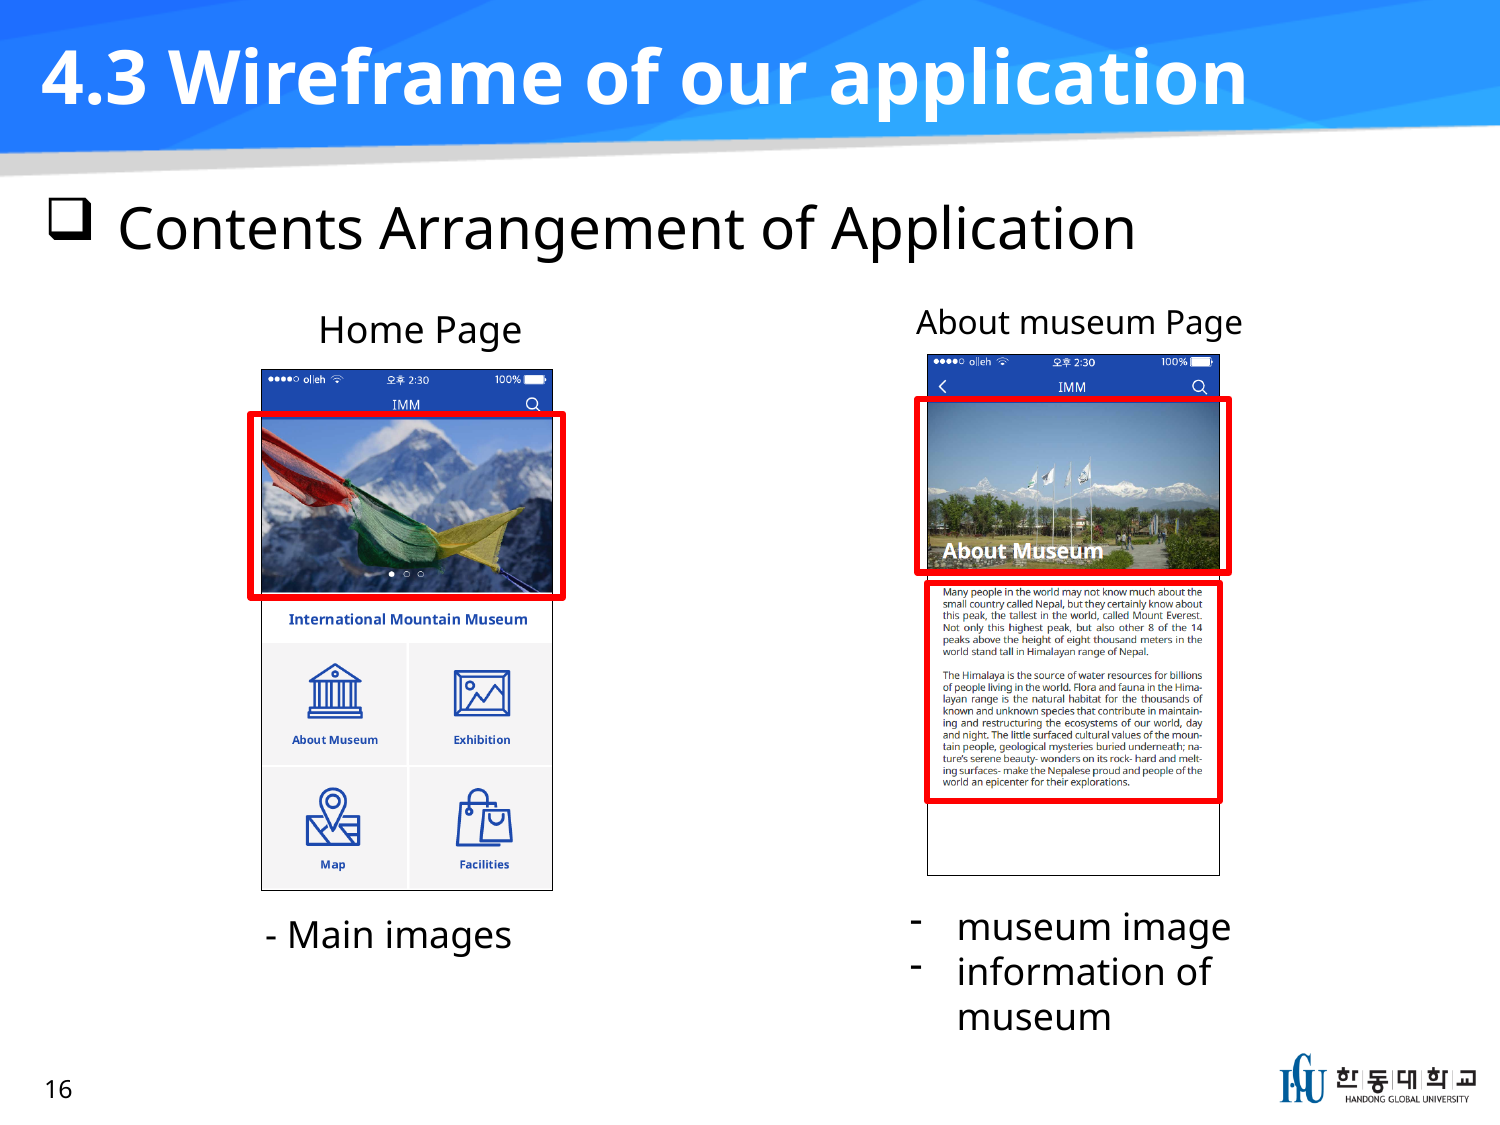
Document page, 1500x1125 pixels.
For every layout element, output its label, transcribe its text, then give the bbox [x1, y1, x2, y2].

text_box [248, 412, 255, 599]
text_box About museum Page [901, 293, 1259, 349]
slide_number 16 [29, 1066, 148, 1106]
picture [0, 0, 1500, 1125]
list Contents Arrangement of Application [29, 184, 1471, 1035]
text_box [1226, 397, 1231, 575]
text_box [558, 412, 565, 599]
title 4.3 Wireframe of our application [41, 2, 1471, 147]
text_box [915, 397, 921, 575]
text_box museum image information of museum [895, 895, 1309, 1045]
text_box - Main images [250, 903, 664, 964]
text_box Home Page [303, 299, 538, 359]
